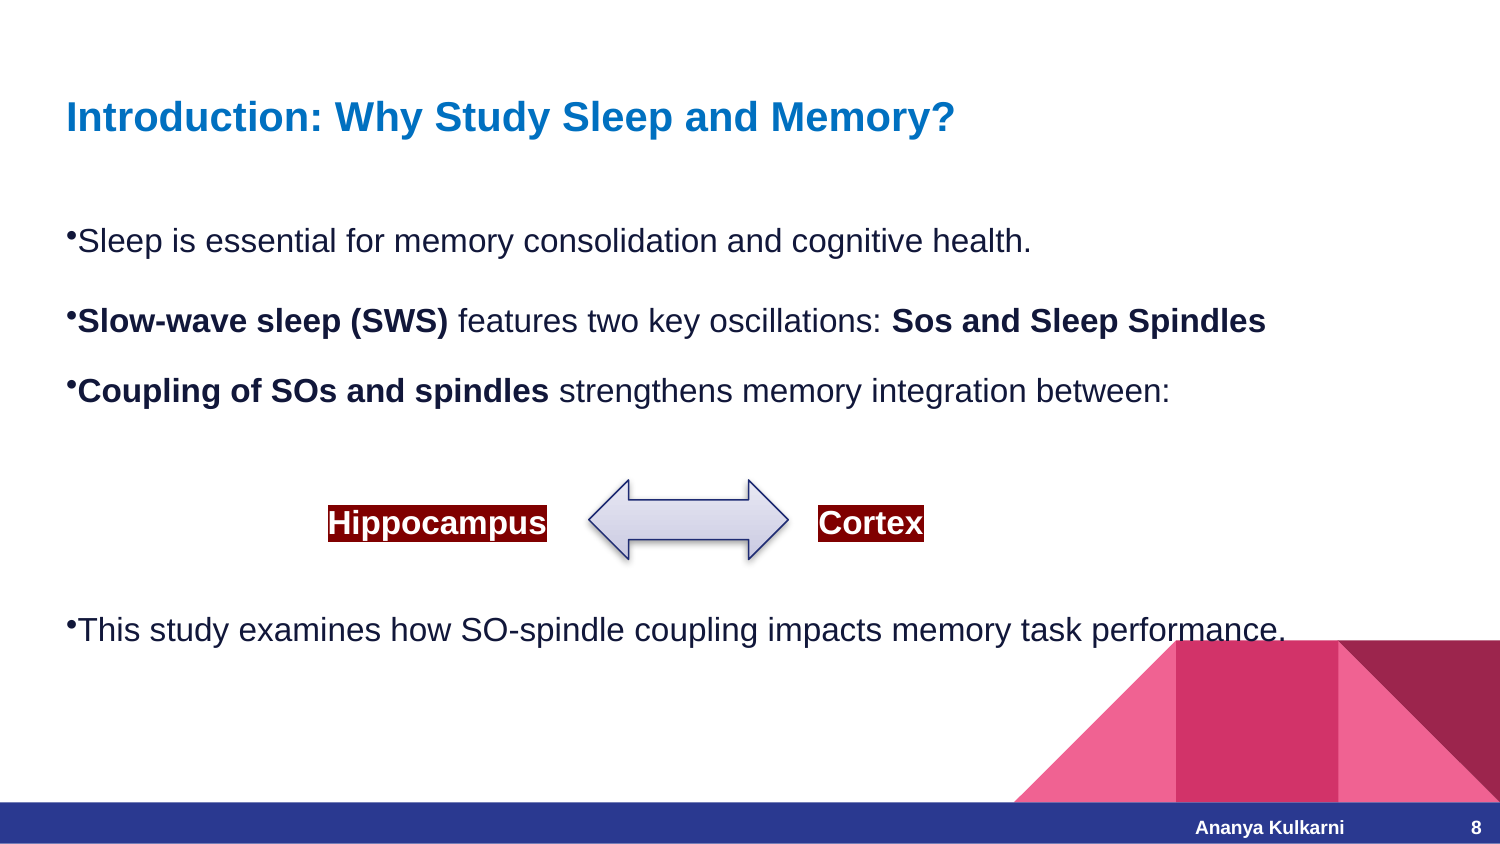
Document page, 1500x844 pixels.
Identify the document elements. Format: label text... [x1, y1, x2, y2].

text_box Cortex [803, 494, 1042, 550]
slide_number Ananya Kulkarni 8 [10, 790, 1497, 844]
text_box [589, 479, 789, 561]
title Introduction: Why Study Sleep and Memory? [51, 67, 1449, 167]
list Sleep is essential for memory consolidation and cognitive health. Slow-wave sleep (SWS) features two key oscillations: Sos and Sleep Spindles Coupling of SOs and spindles strengthens memory integration between: This study examines how SO-spindle coupling impacts memory task performance. [51, 189, 1327, 679]
text_box Hippocampus [312, 494, 589, 550]
